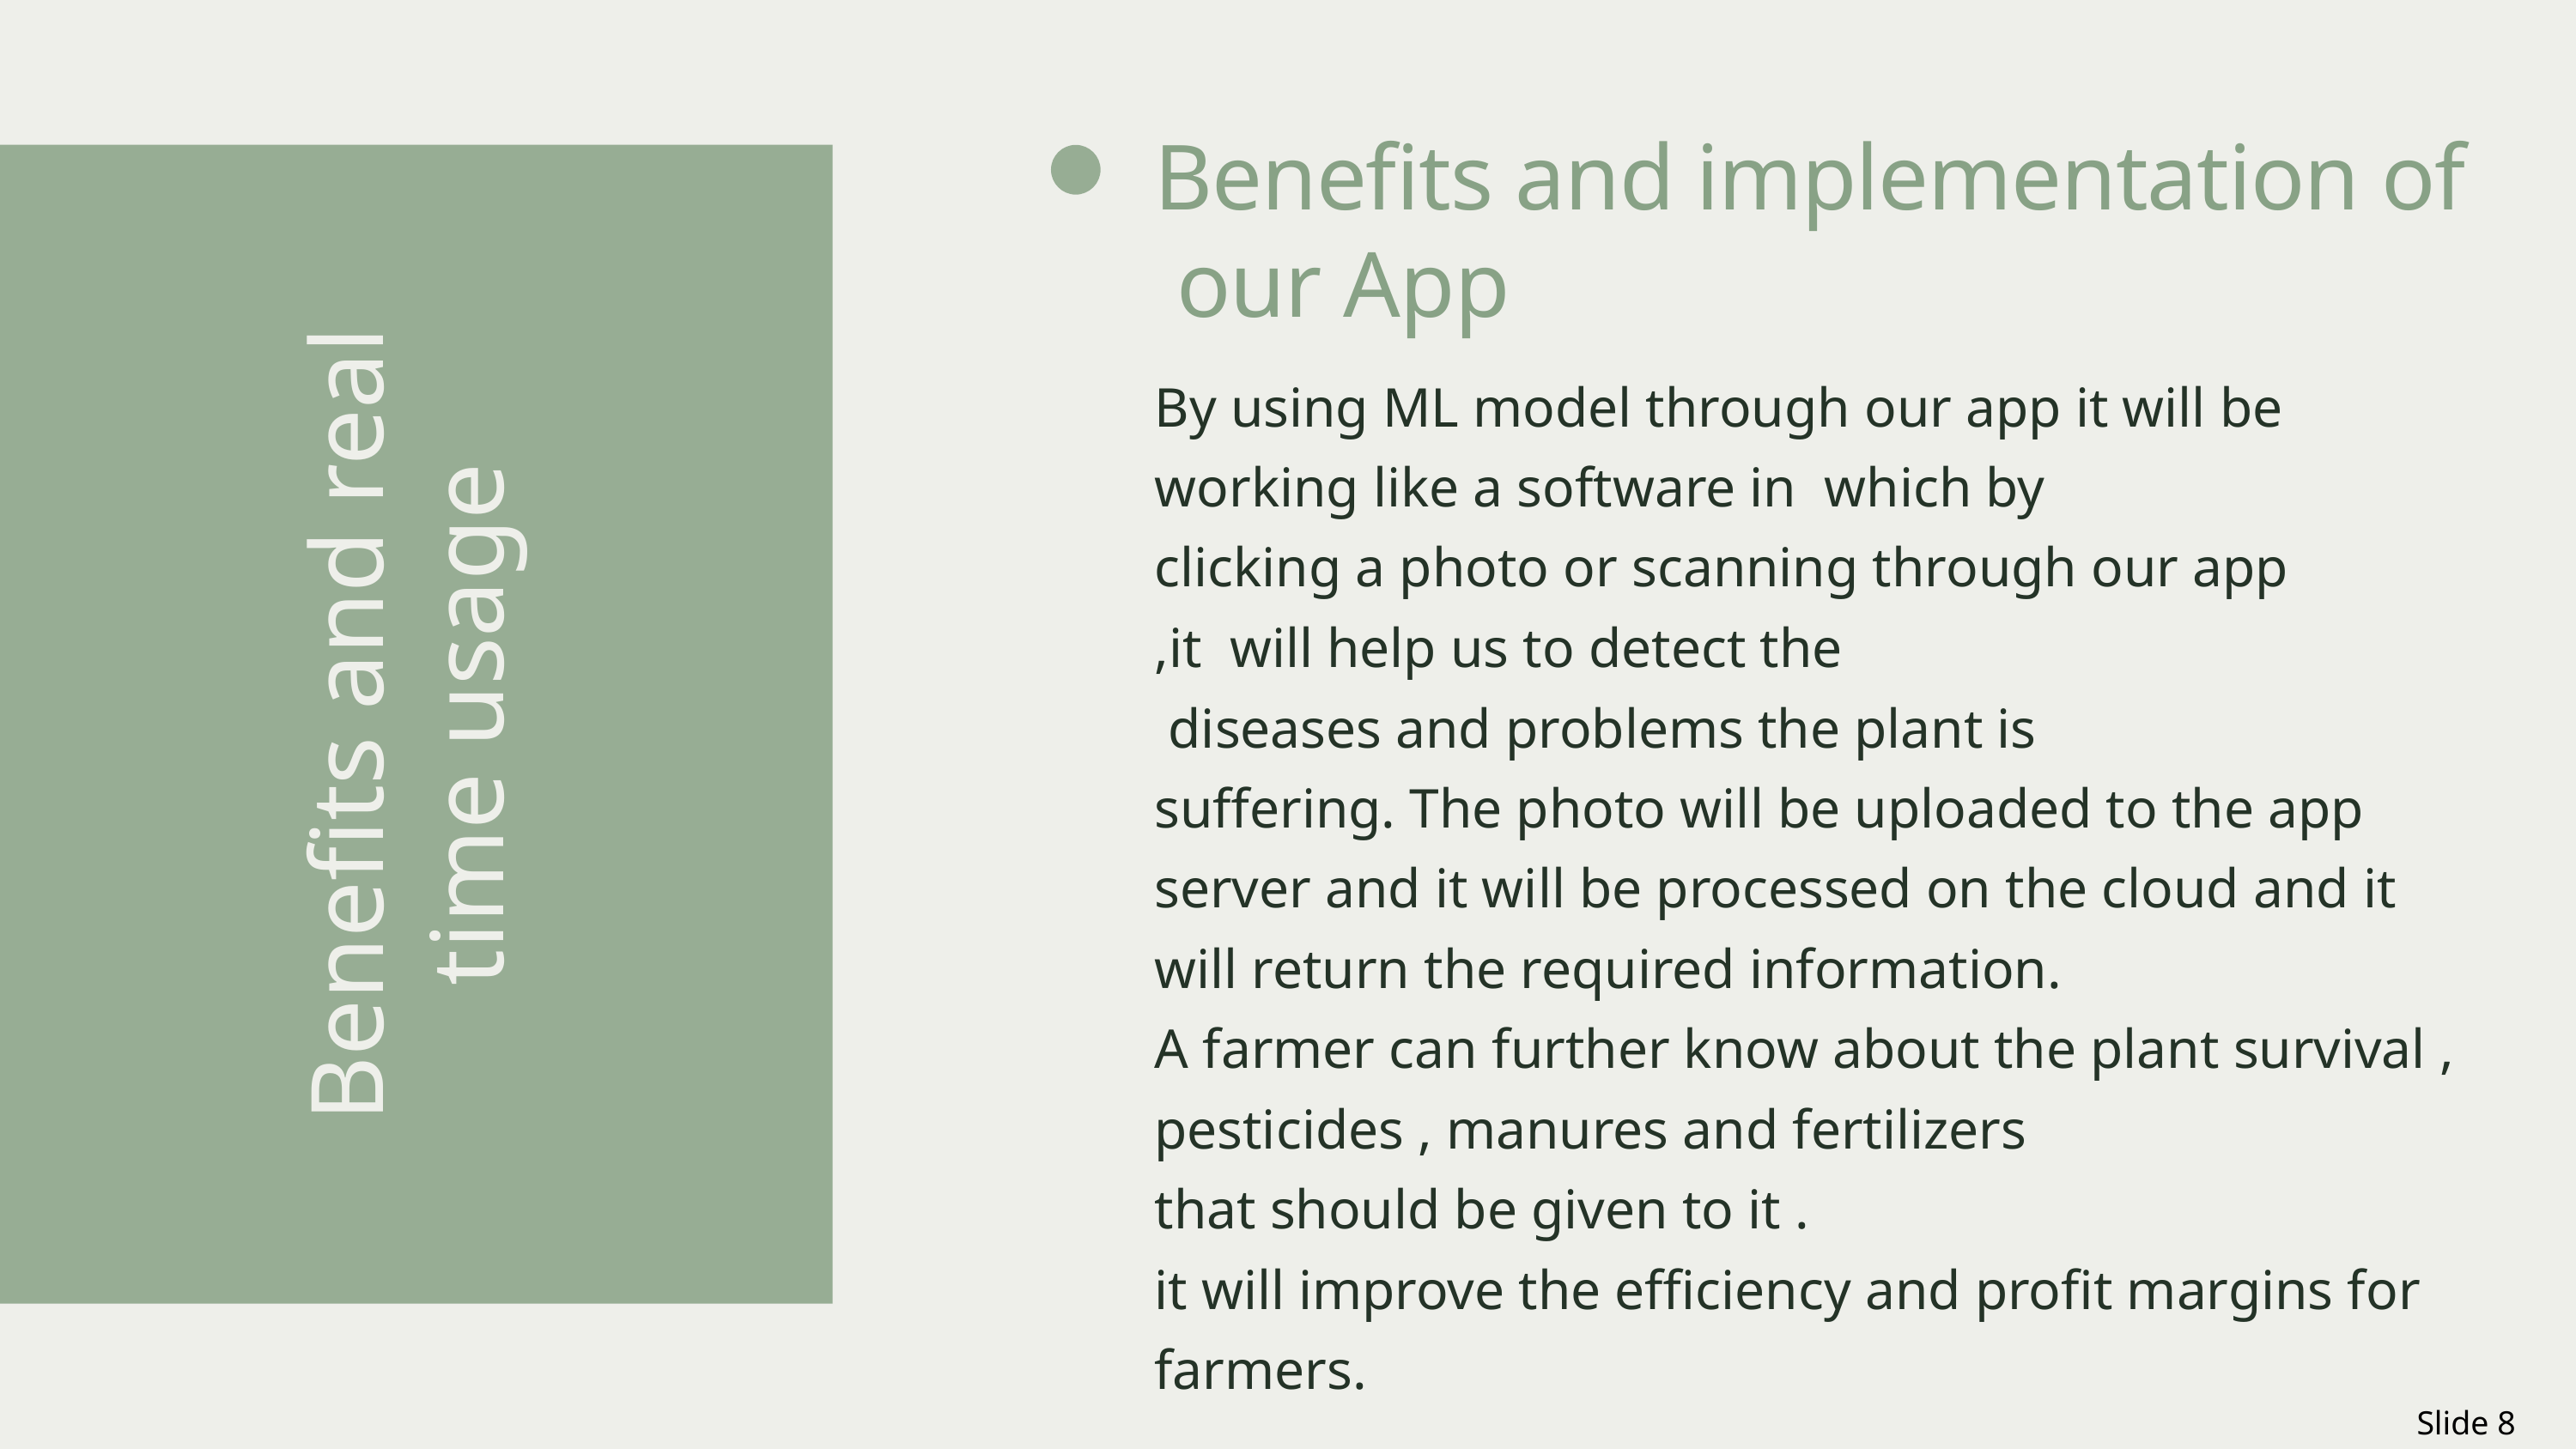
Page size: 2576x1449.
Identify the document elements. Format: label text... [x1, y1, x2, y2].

text_box Slide 8 [2403, 1396, 2576, 1448]
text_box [1154, 120, 2482, 1384]
text_box Benefits and real time usage [283, 234, 524, 1215]
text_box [1050, 144, 1101, 195]
text_box [0, 144, 833, 1304]
